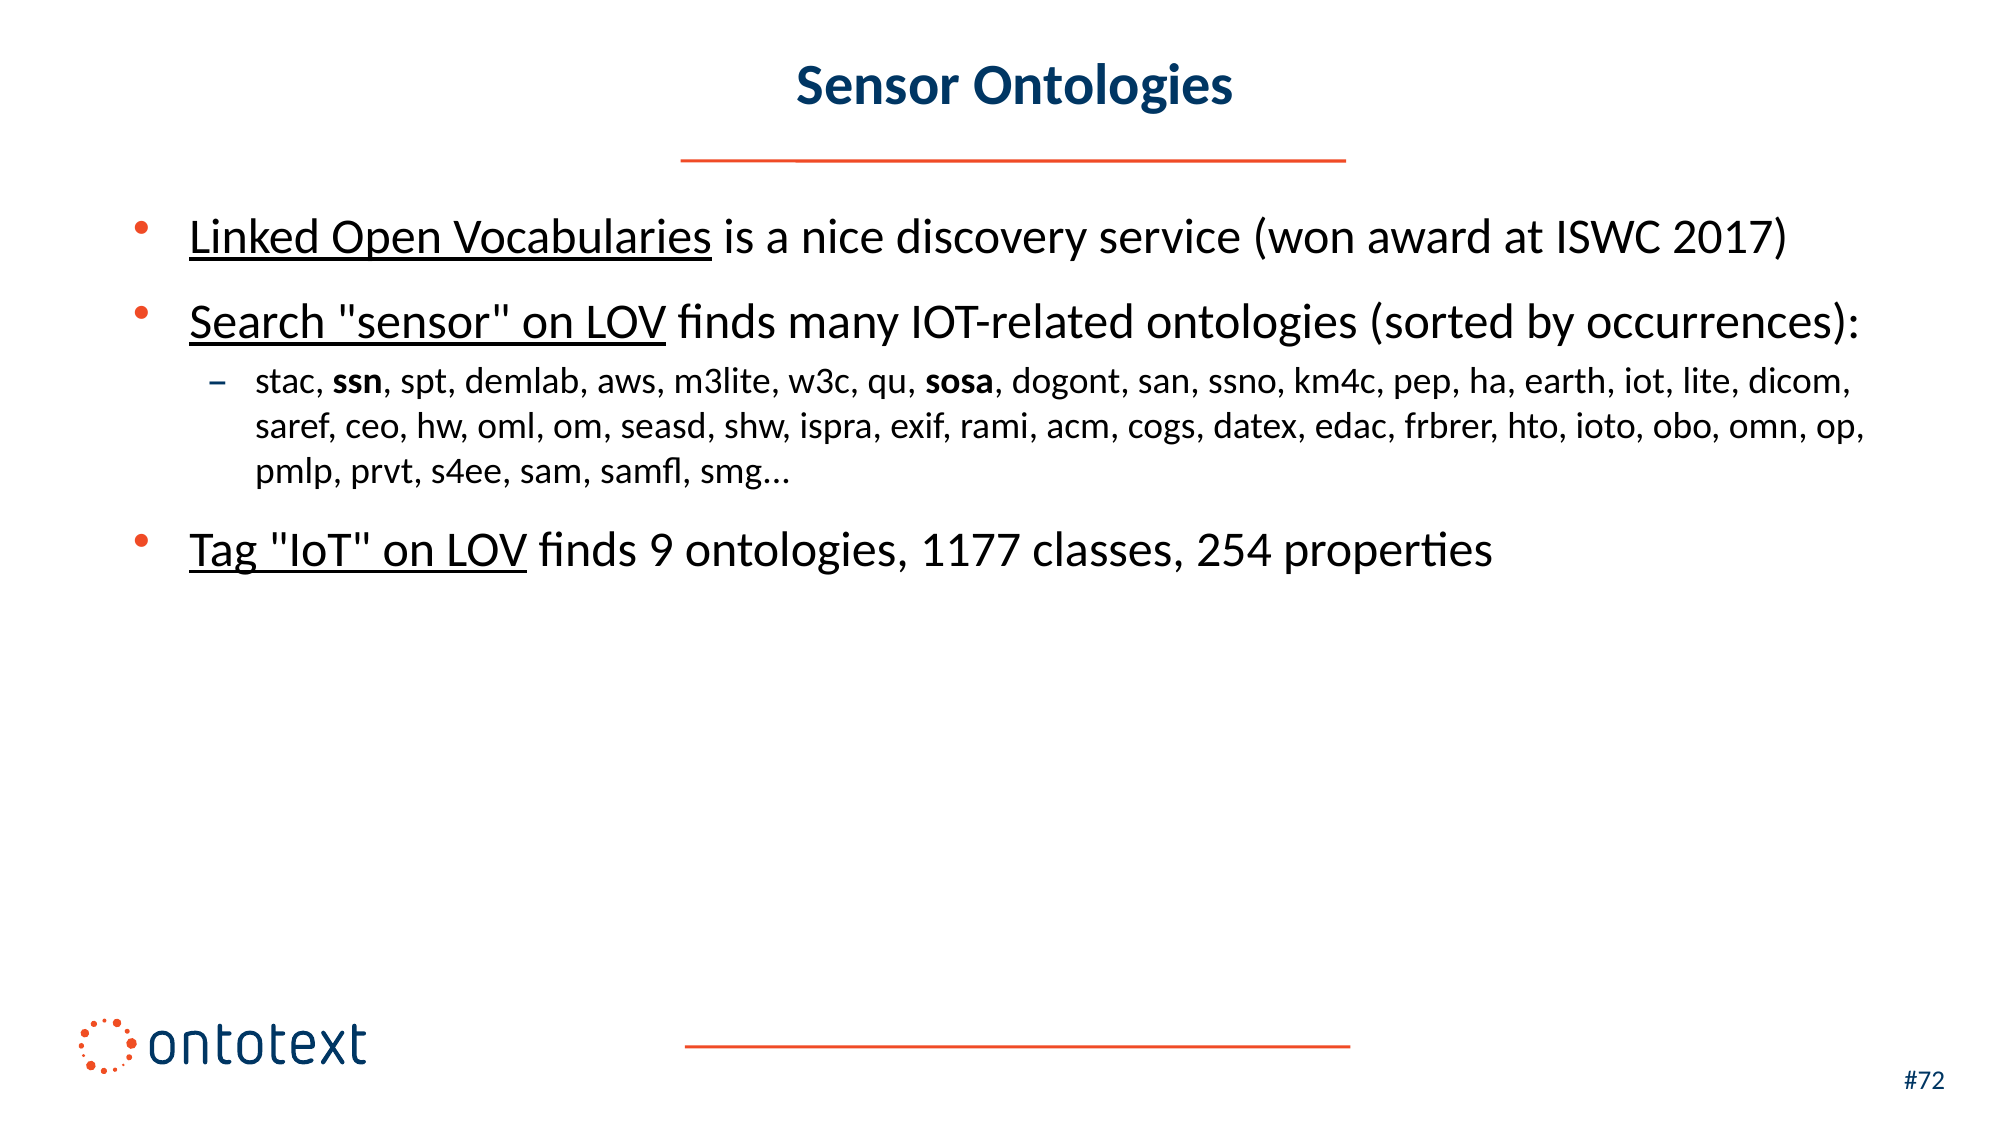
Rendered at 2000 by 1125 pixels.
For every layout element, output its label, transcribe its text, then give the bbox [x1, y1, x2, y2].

list Linked Open Vocabularies is a nice discovery service (won award at ISWC 2017) Search "sensor" on LOV finds many IOT-related ontologies (sorted by occurrences): stac, ssn, spt, demlab, aws, m3lite, w3c, qu, sosa, dogont, san, ssno, km4c, pep, ha, earth, iot, lite, dicom, saref, ceo, hw, oml, om, seasd, shw, ispra, exif, rami, acm, cogs, datex, edac, frbrer, hto, ioto, obo, omn, op, pmlp, prvt, s4ee, sam, samfl, smg... Tag "IoT" on LOV finds 9 ontologies, 1177 classes, 254 properties [117, 196, 1929, 1000]
slide_number #72 [1796, 1054, 1961, 1105]
title Sensor Ontologies [102, 0, 1929, 162]
